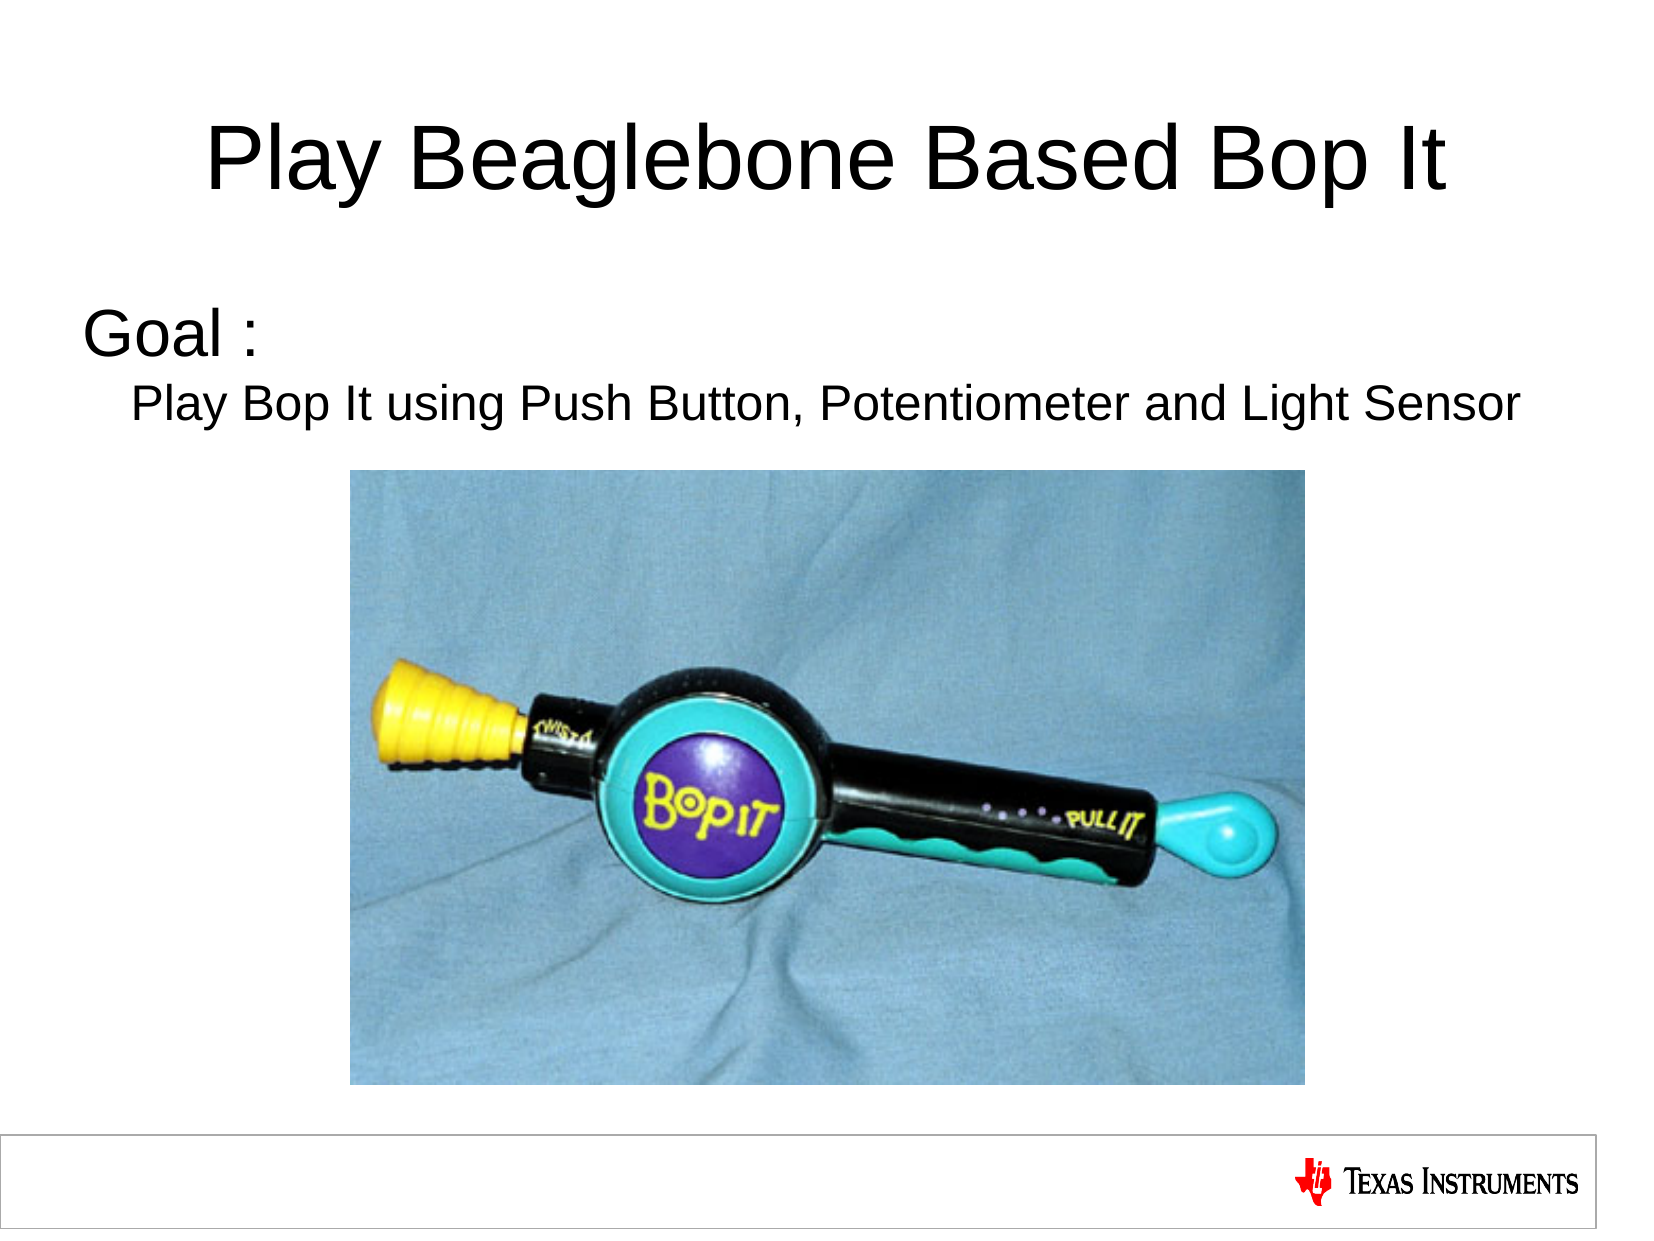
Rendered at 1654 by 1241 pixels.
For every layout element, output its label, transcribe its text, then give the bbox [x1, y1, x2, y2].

picture [350, 469, 1306, 1086]
picture [1295, 1158, 1578, 1206]
text_box Goal : Play Bop It using Push Button, Potentiometer and Light Sensor [82, 290, 1571, 1010]
text_box Play Beaglebone Based Bop It [82, 49, 1571, 257]
